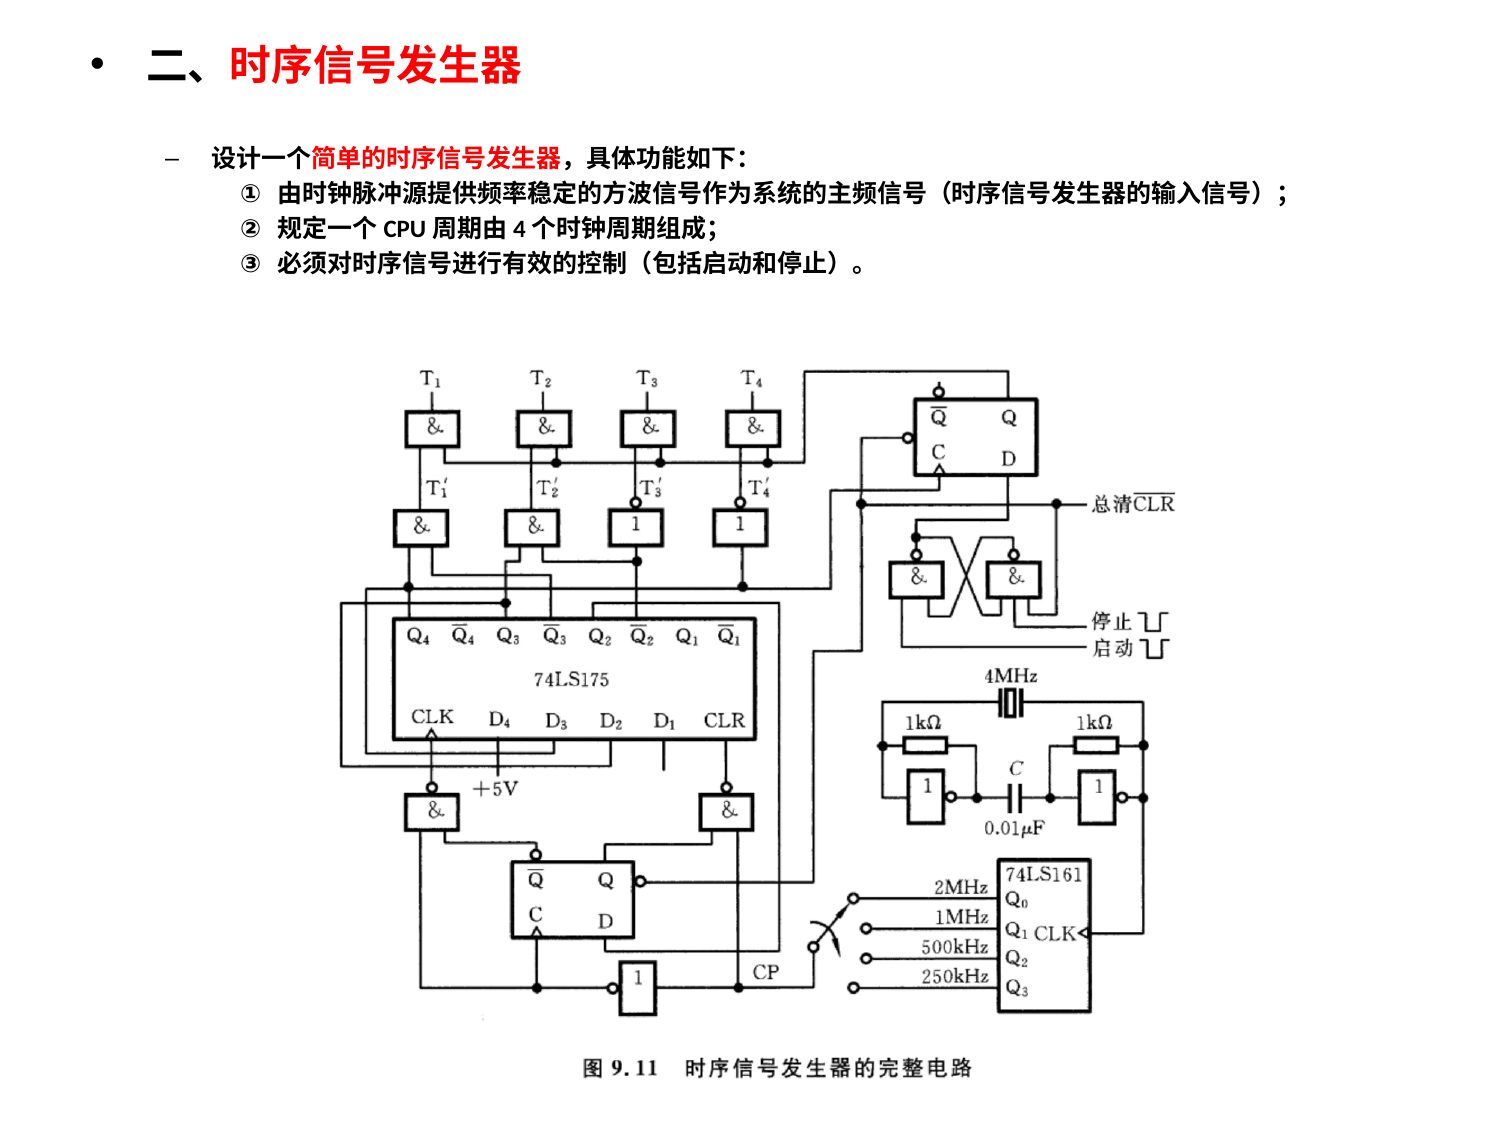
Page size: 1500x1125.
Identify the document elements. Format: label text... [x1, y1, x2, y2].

list 二、时序信号发生器 设计一个简单的时序信号发生器，具体功能如下： 由时钟脉冲源提供频率稳定的方波信号作为系统的主频信号（时序信号发生器的输入信号）； 规定一个CPU周期由4个时钟周期组成； 必须对时序信号进行有效的控制（包括启动和停止）。 [75, 30, 1425, 774]
picture [288, 349, 1220, 1088]
